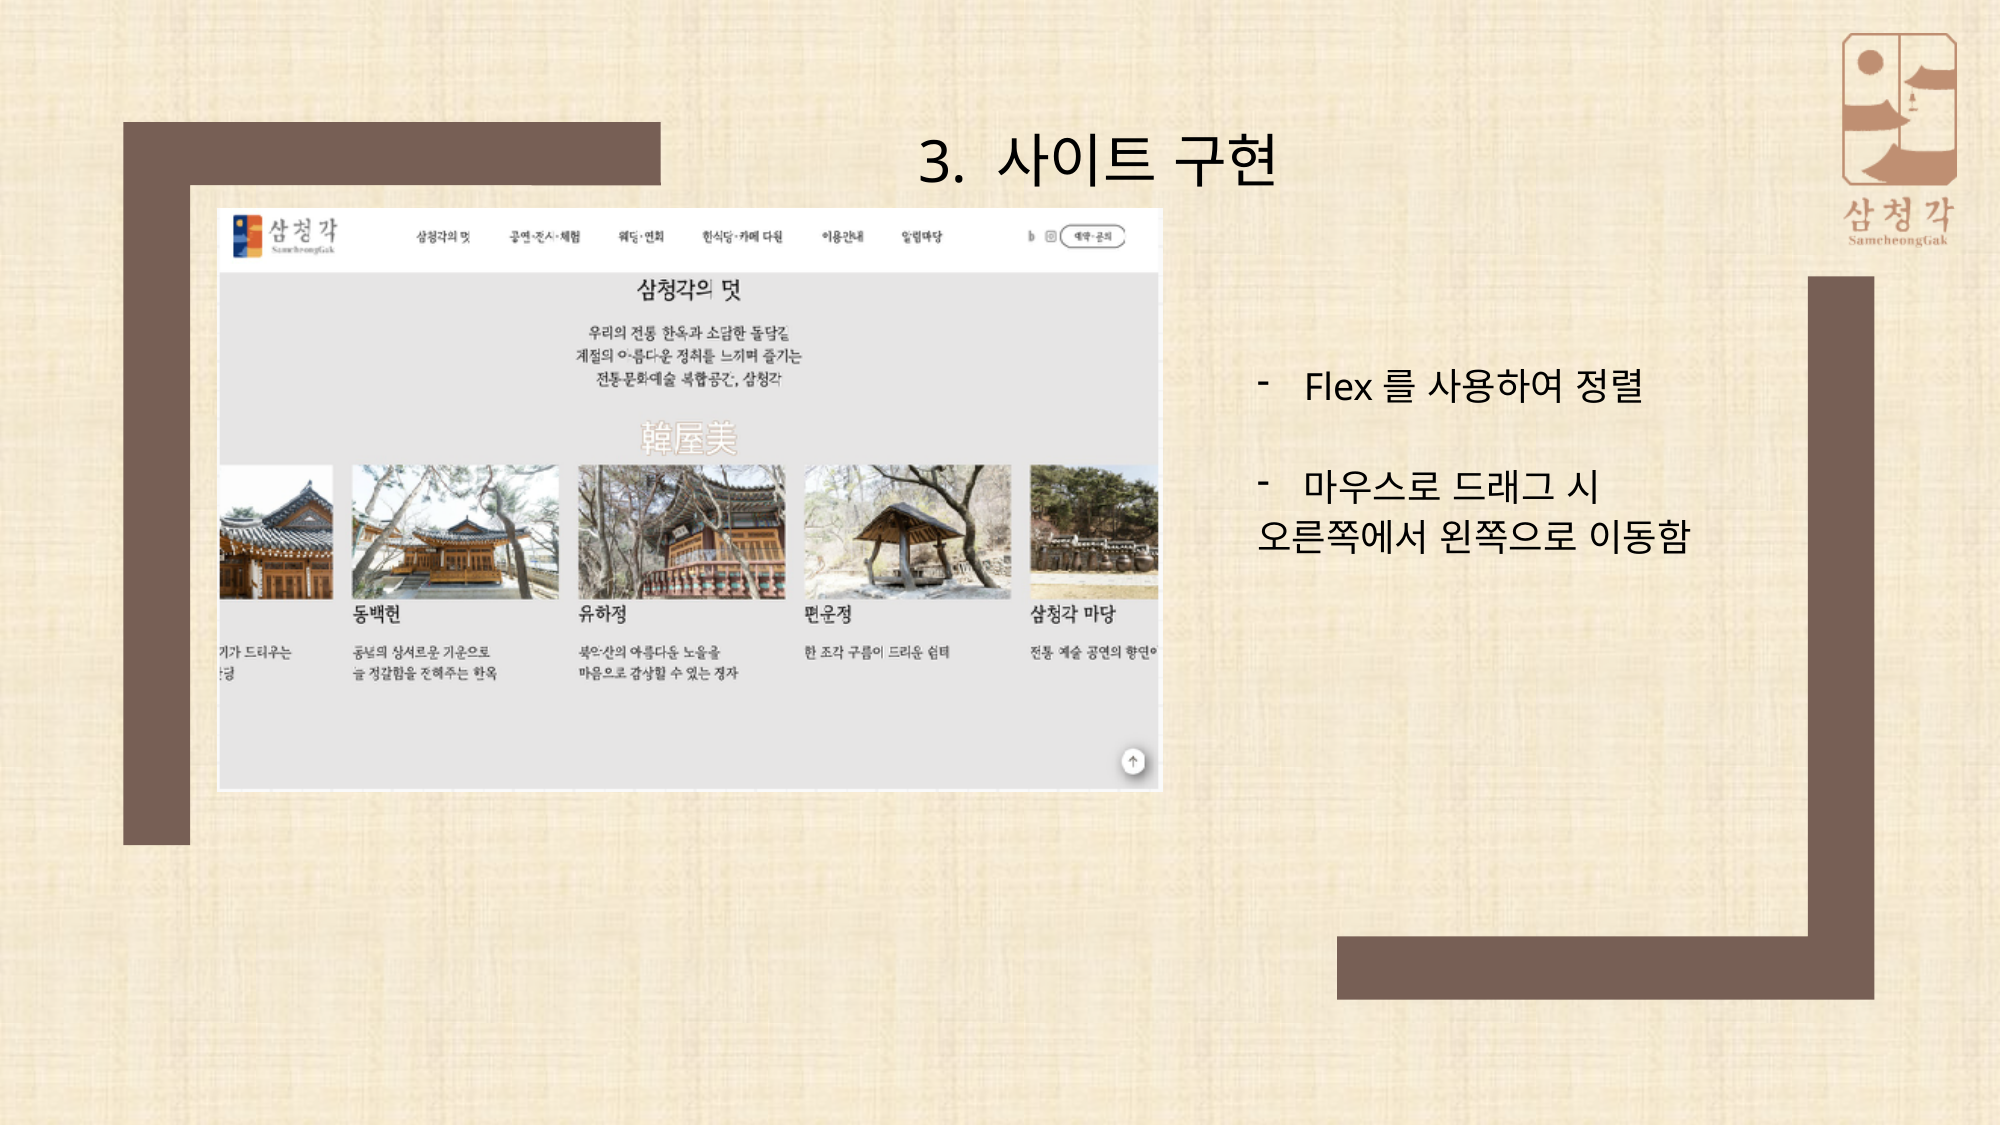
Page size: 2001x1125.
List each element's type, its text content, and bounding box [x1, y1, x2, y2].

picture [1841, 33, 1957, 248]
text_box Flex를 사용하여 정렬 마우스로 드래그 시 오른쪽에서 왼쪽으로 이동함 [1242, 350, 1761, 567]
picture [217, 208, 1163, 792]
subtitle 3. 사이트 구현 [732, 108, 1467, 206]
text_box [956, 811, 1719, 1026]
